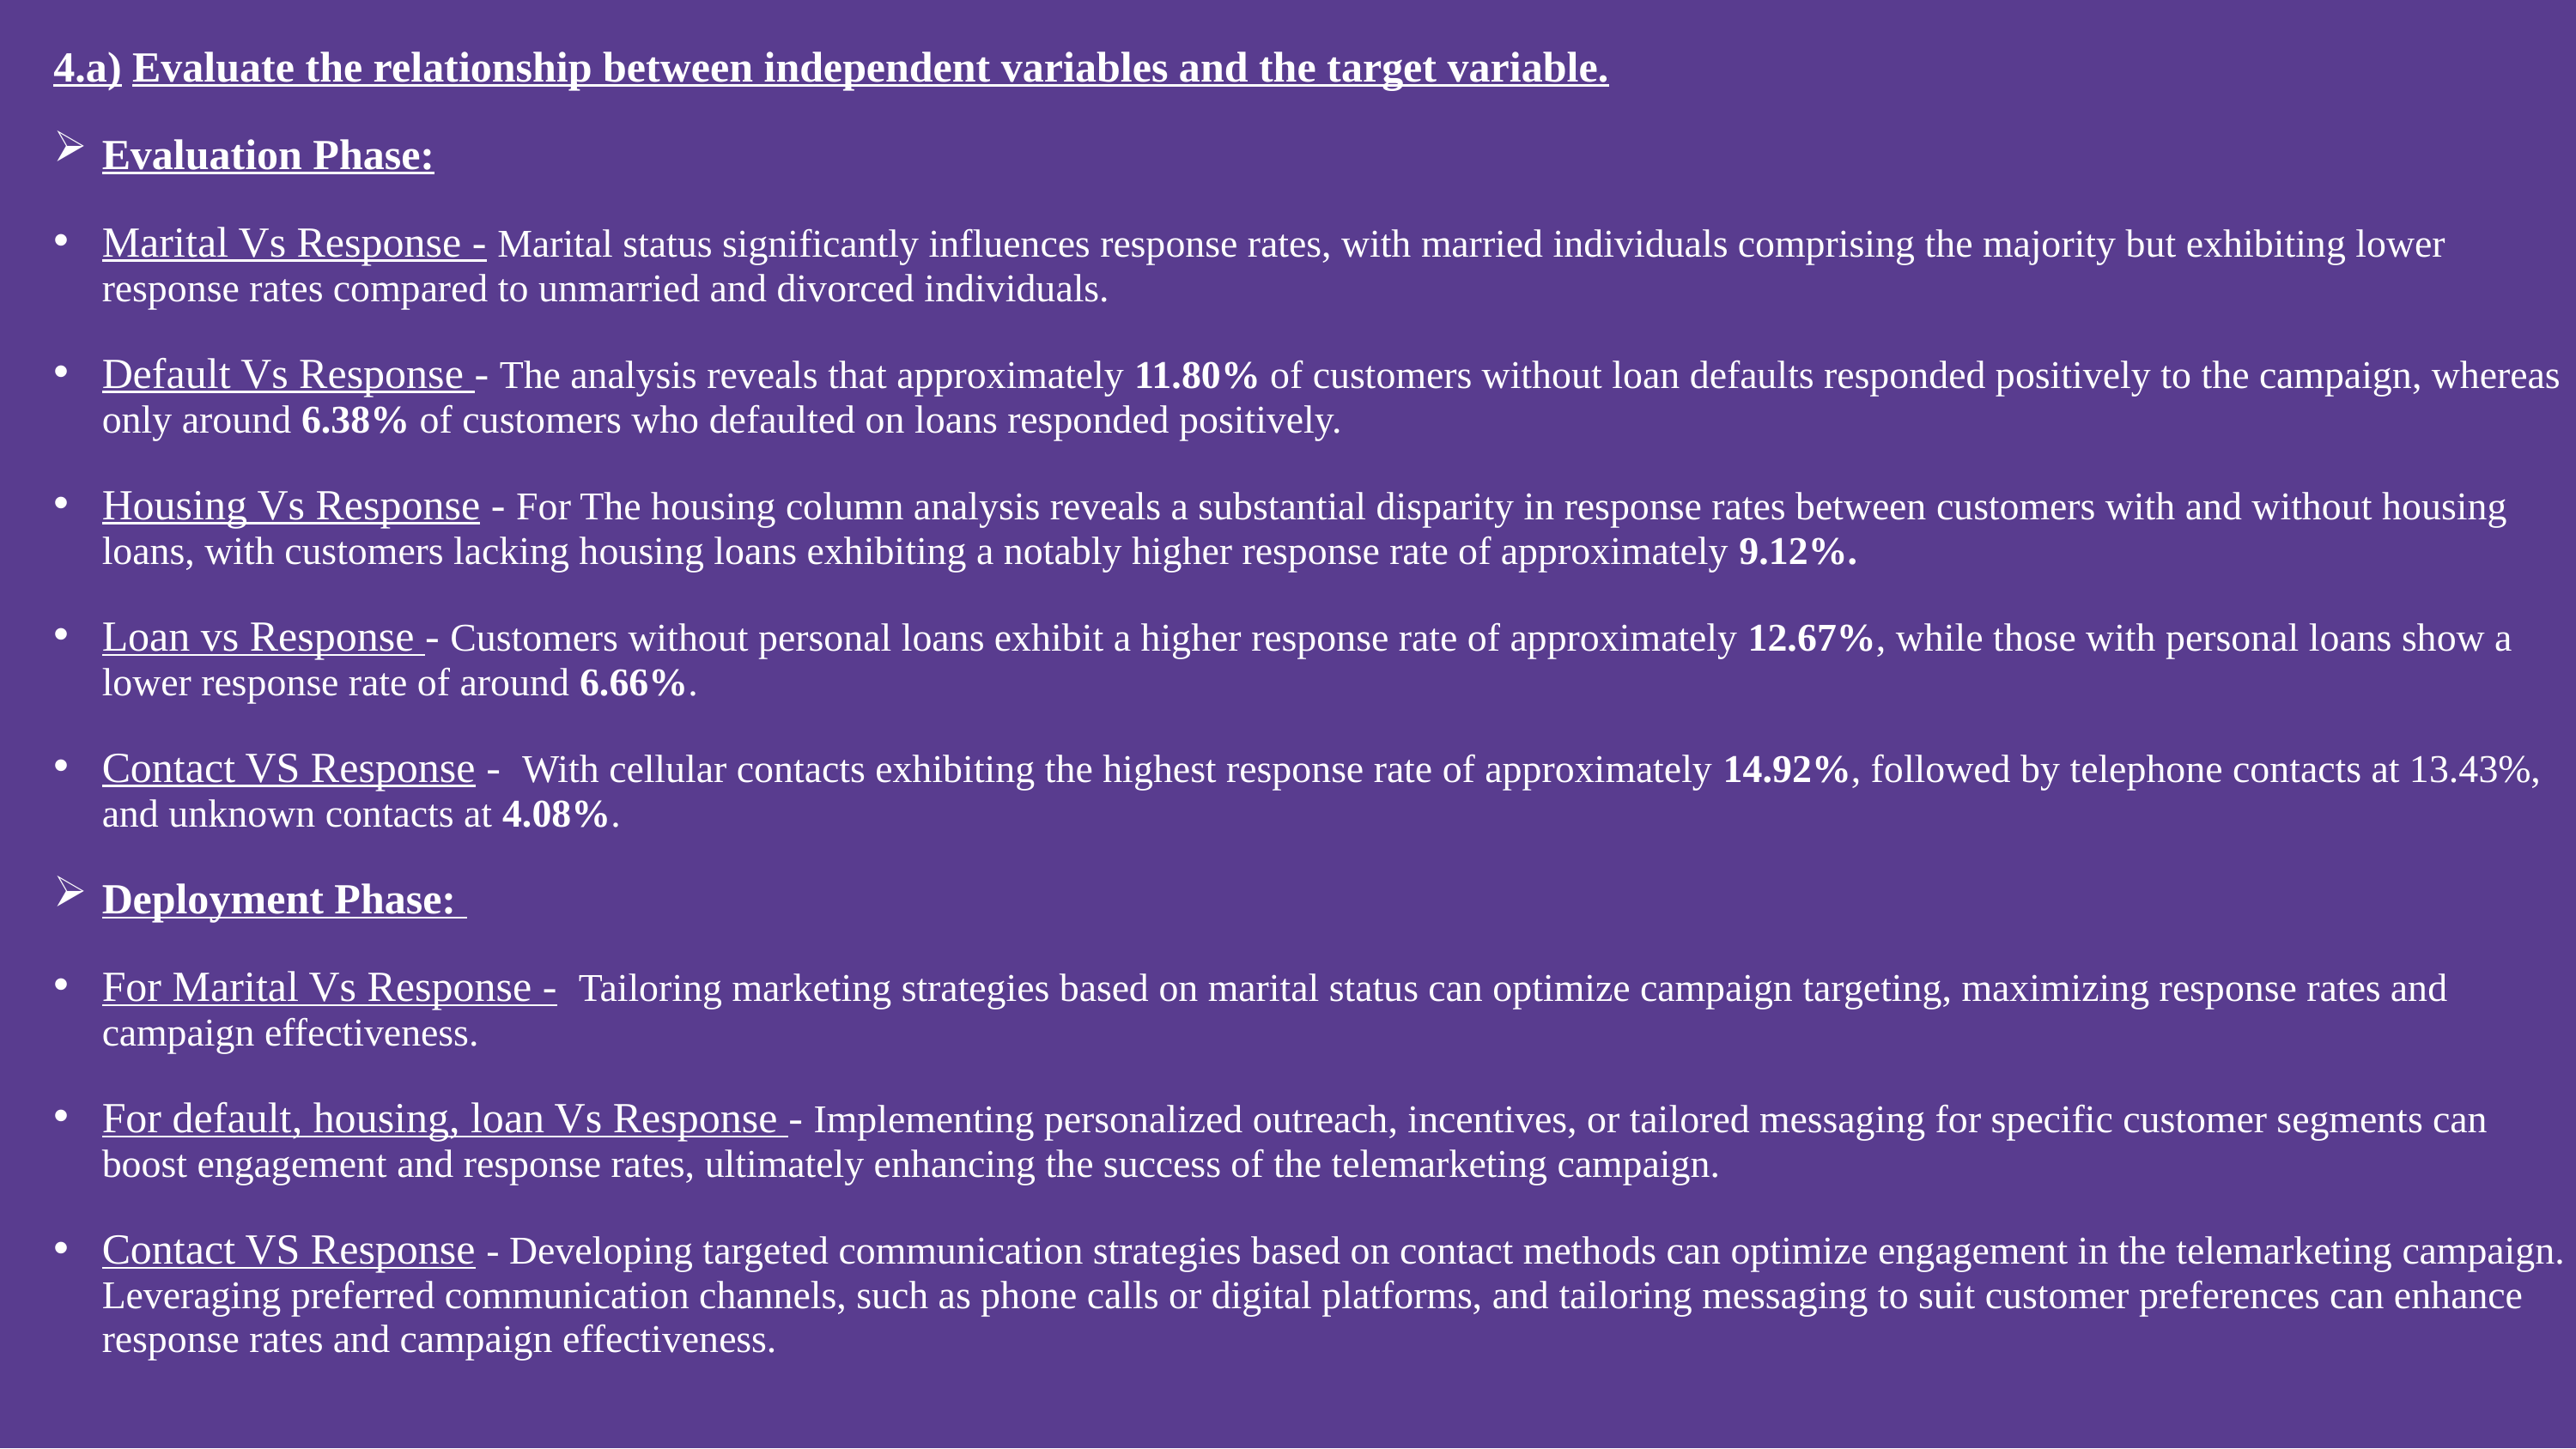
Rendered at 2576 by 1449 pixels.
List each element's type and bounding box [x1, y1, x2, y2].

text_box [0, 0, 2576, 1449]
